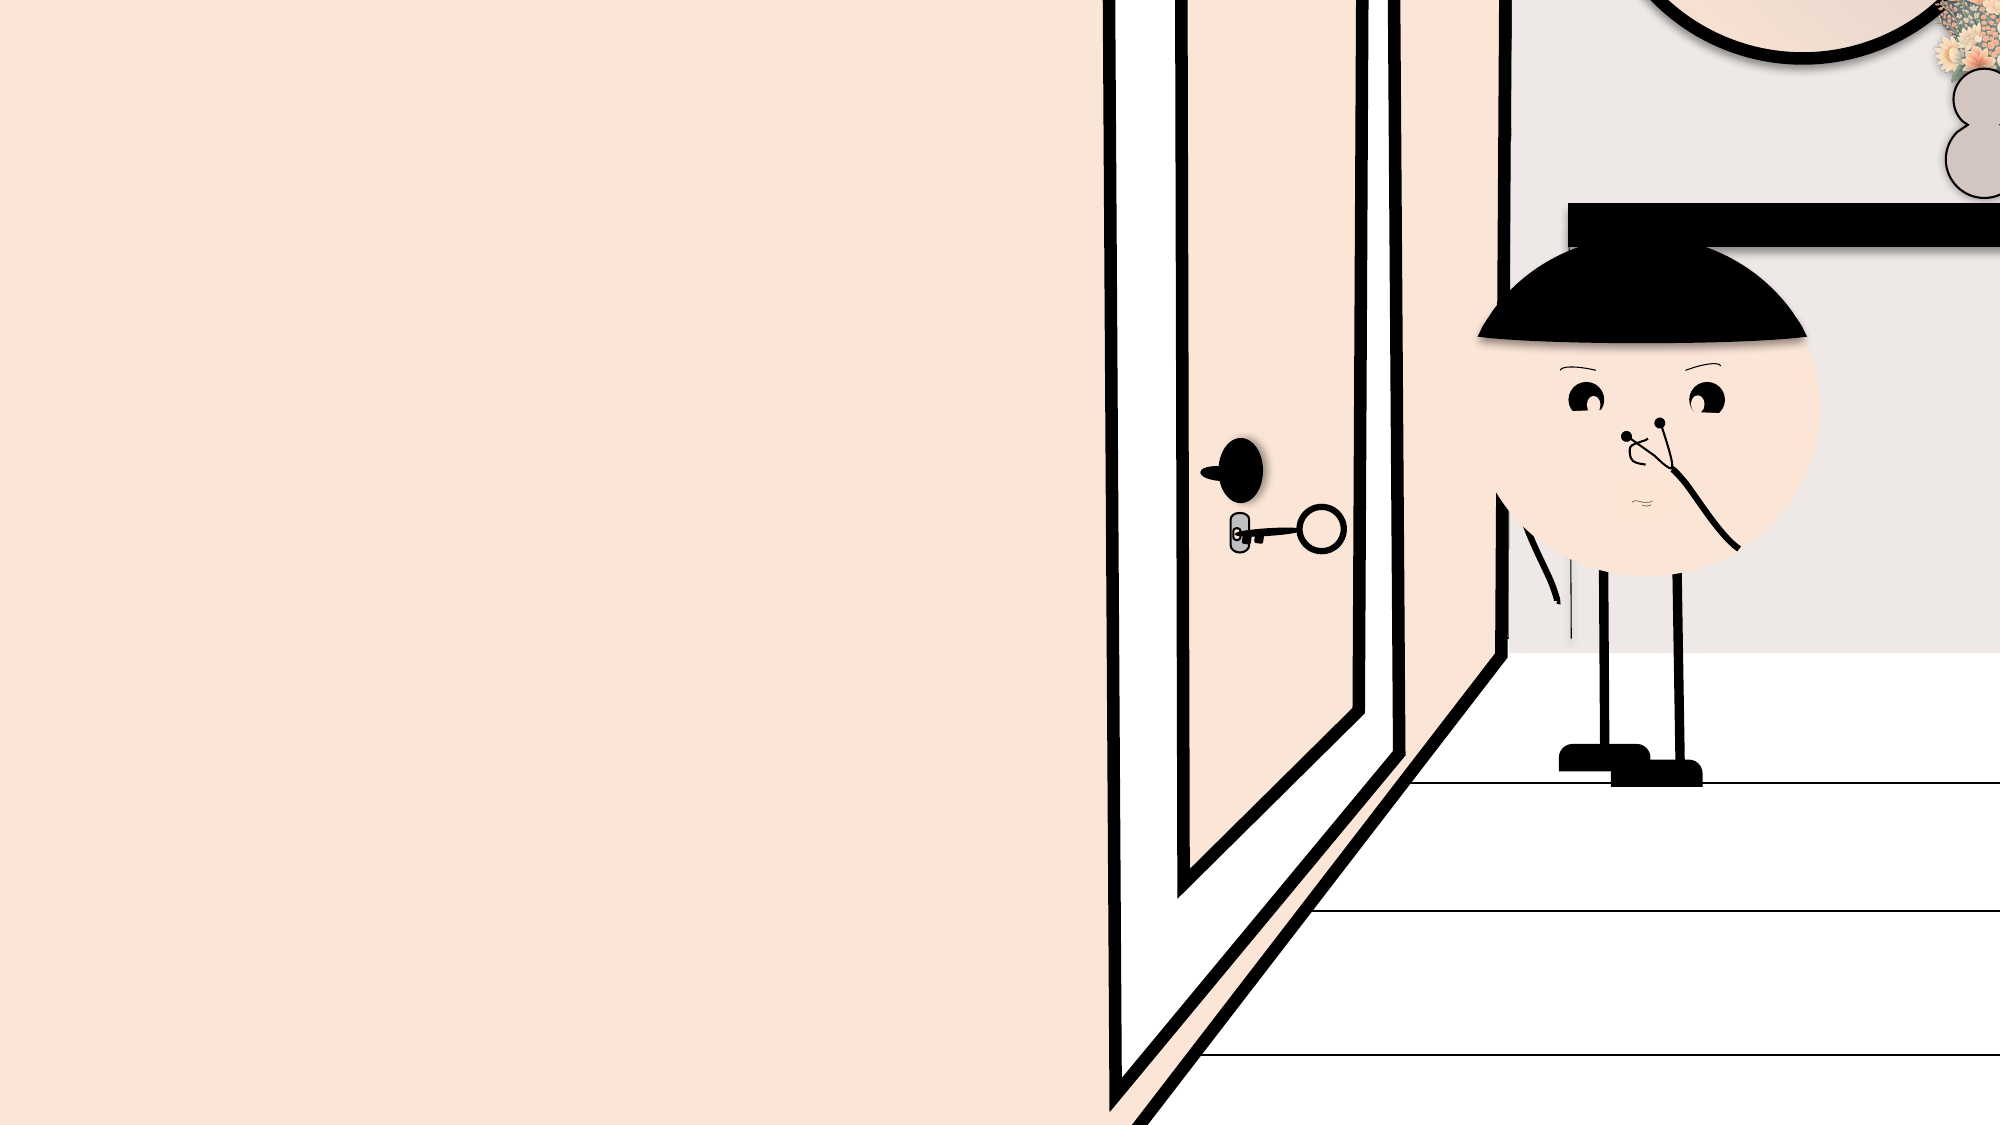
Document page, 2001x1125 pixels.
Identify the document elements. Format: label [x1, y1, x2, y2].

text_box [1616, 482, 1671, 518]
text_box [0, 0, 2000, 1125]
text_box [1472, 240, 1821, 788]
text_box [1626, 421, 1686, 465]
